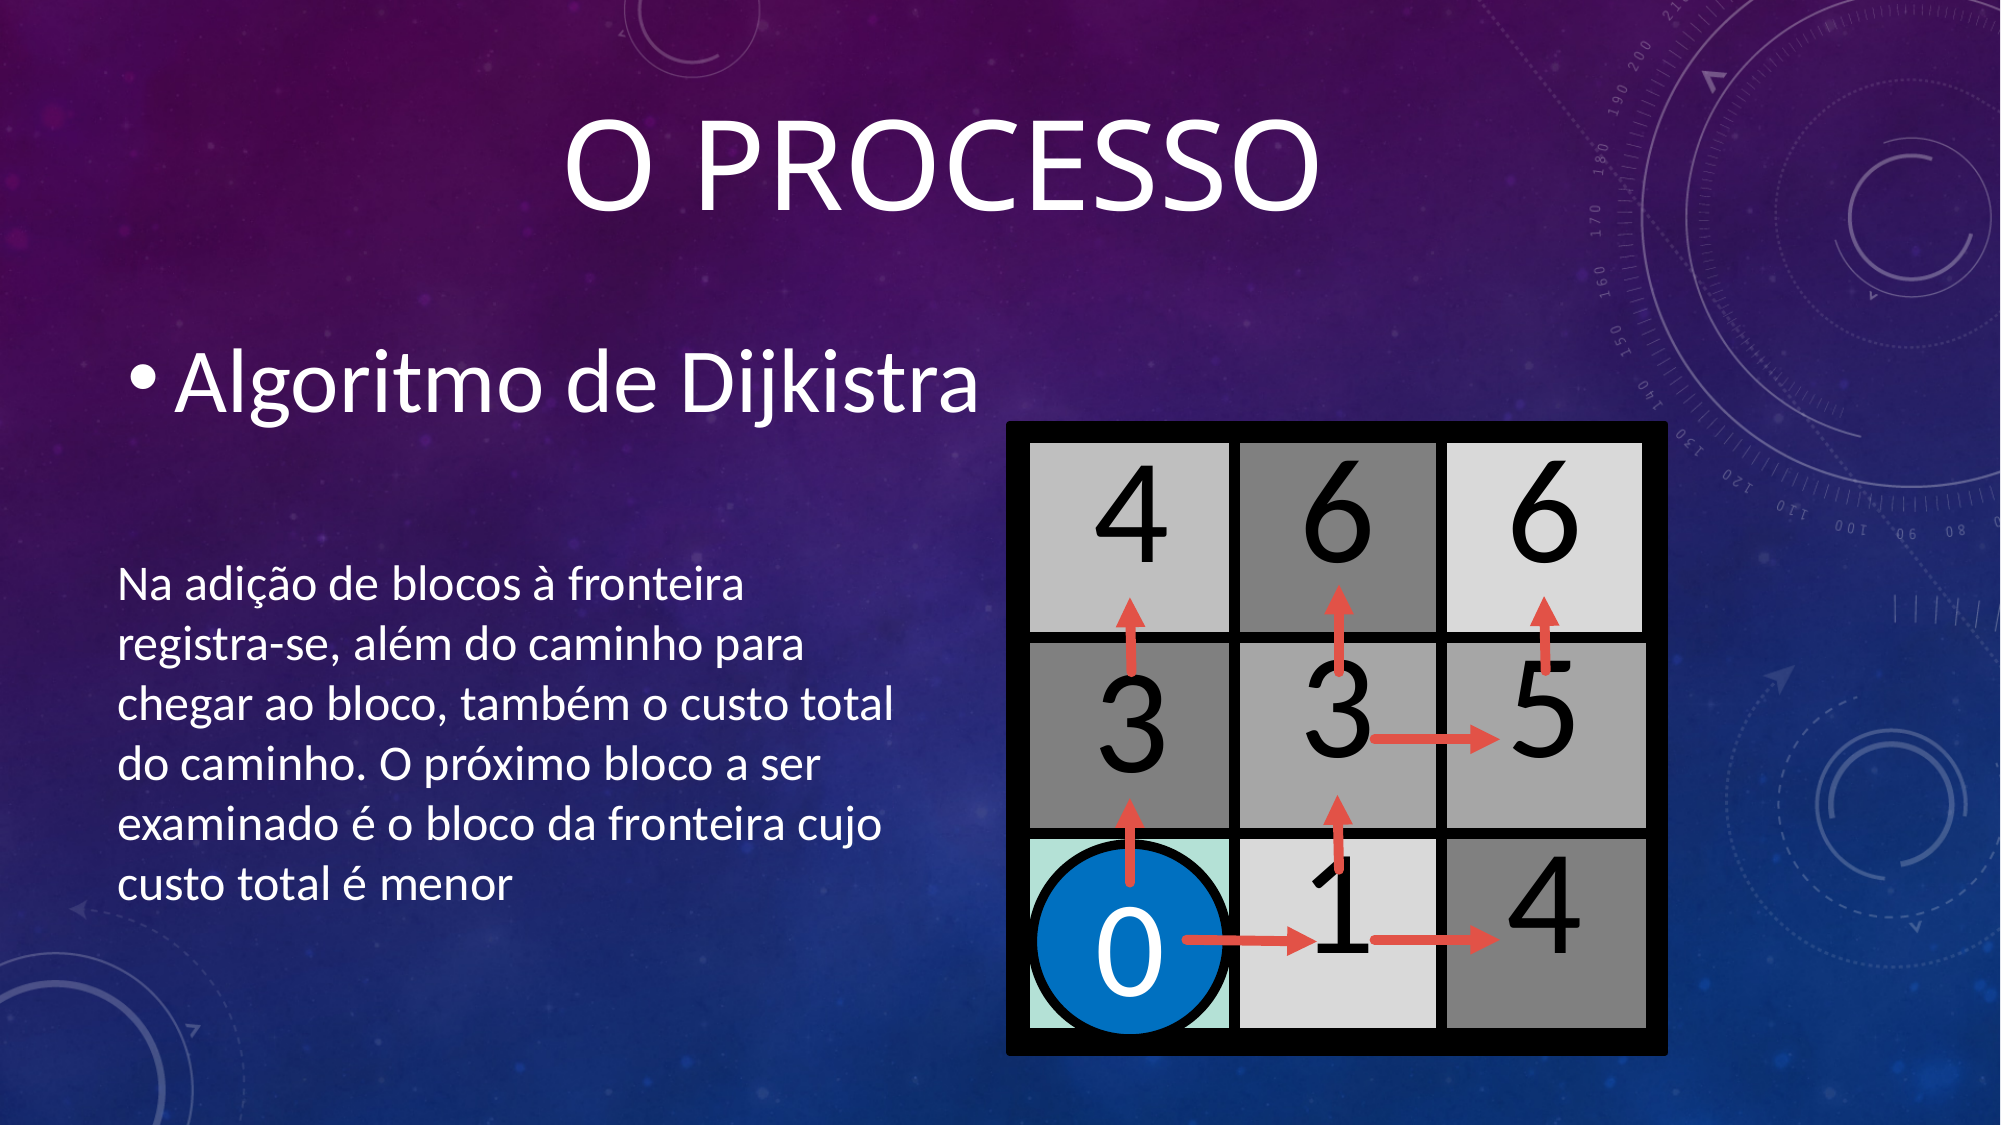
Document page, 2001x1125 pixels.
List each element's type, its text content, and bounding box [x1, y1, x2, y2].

title O PROCESSO [112, 99, 1775, 221]
text_box Algoritmo de Dijkistra [112, 264, 1187, 488]
table_cell [1135, 839, 1229, 928]
table_cell [1030, 947, 1080, 1028]
text_box Na adição de blocos à fronteira registra-se, além do caminho para chegar ao bloco, também o custo total do caminho. O próximo bloco a ser examinado é o bloco da fronteira cujo custo total é menor [102, 531, 919, 986]
table_cell 3 [1030, 643, 1229, 828]
text_box 0 [1030, 842, 1229, 1041]
table_cell [1030, 839, 1124, 935]
table_header 6 [1240, 443, 1436, 632]
table_cell 4 [1447, 839, 1646, 1028]
table_header 4 [1030, 443, 1229, 632]
text_box [1008, 423, 1667, 1054]
table_cell 5 [1447, 643, 1646, 828]
table_header 6 [1447, 443, 1642, 632]
table_cell 1 [1240, 839, 1436, 1028]
table_cell [1180, 955, 1229, 1028]
picture [0, 0, 2001, 1125]
table_cell 3 [1240, 643, 1436, 828]
